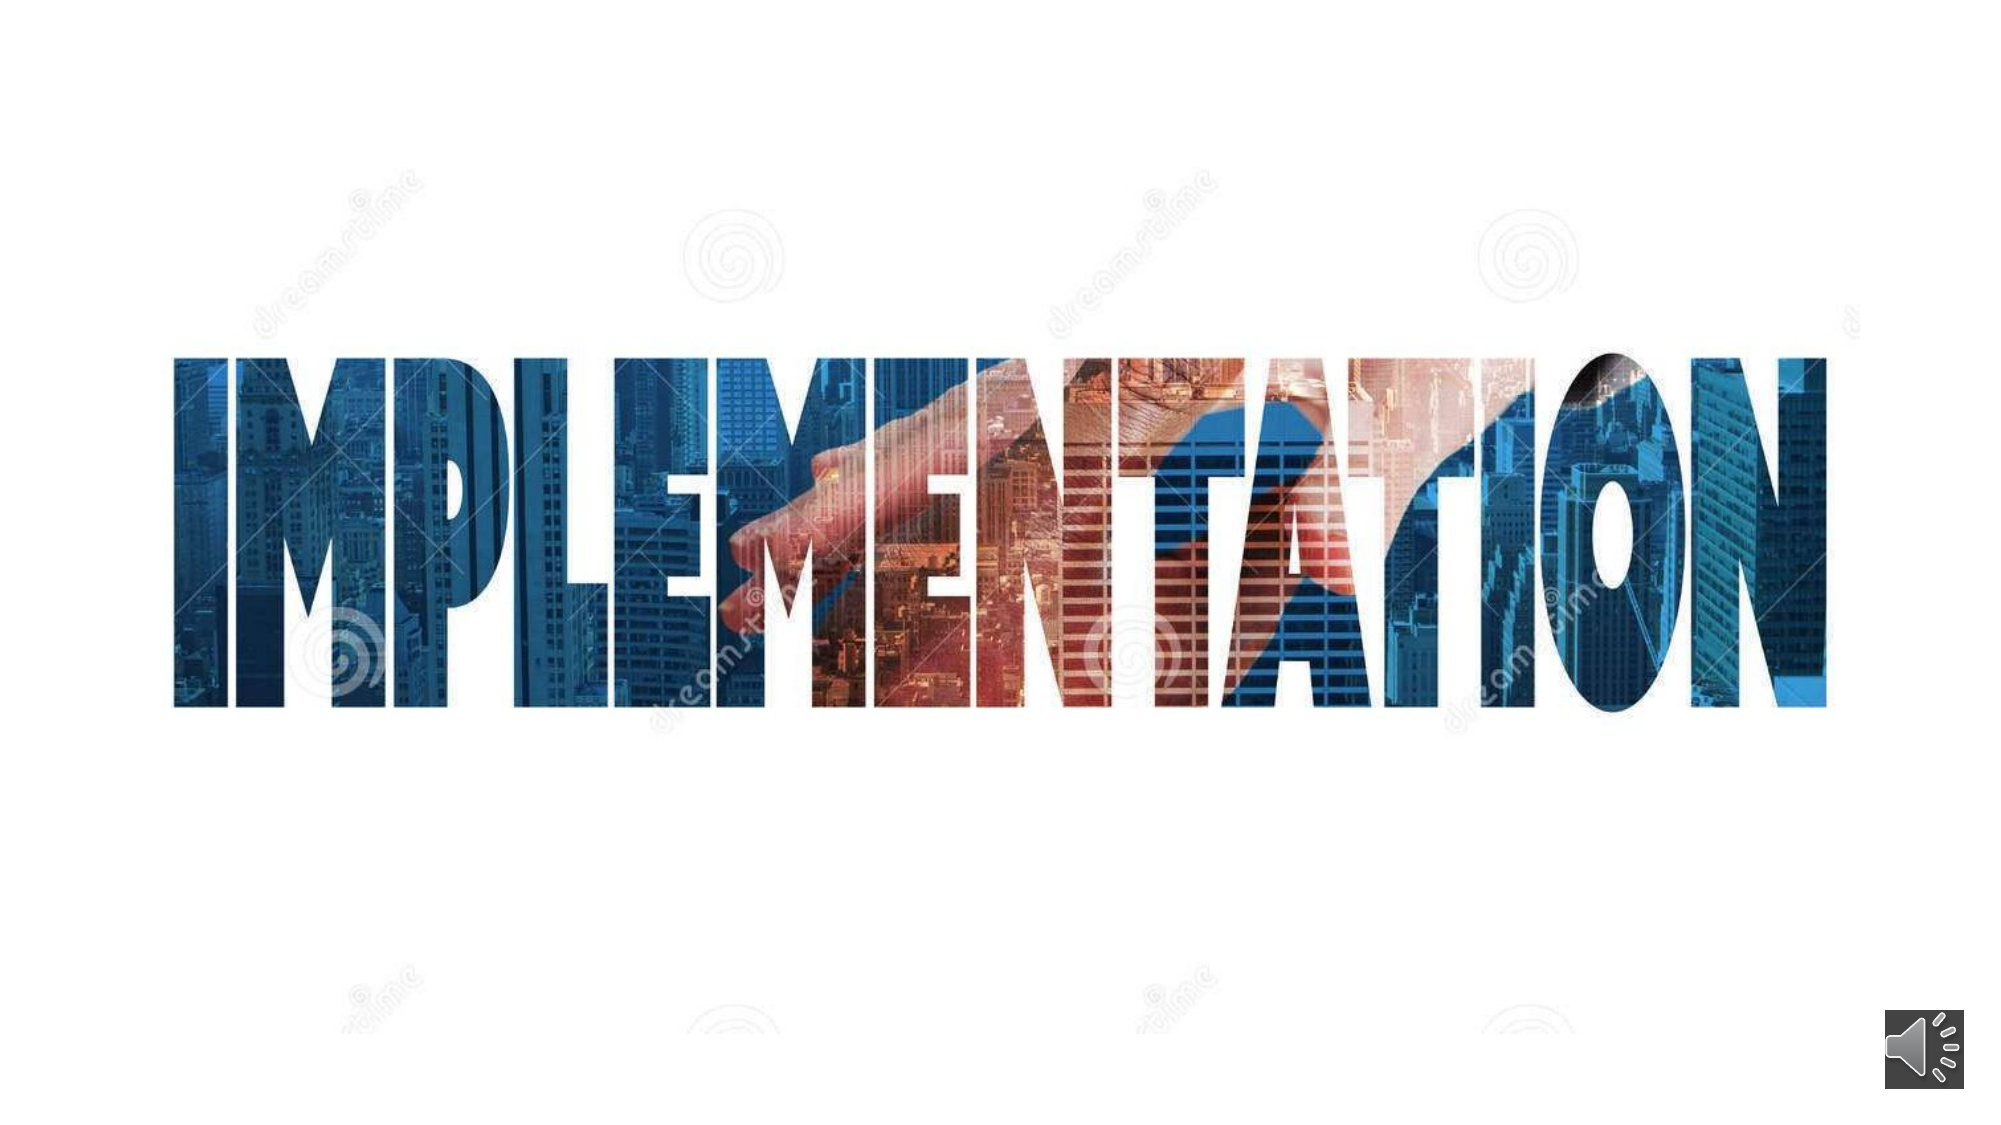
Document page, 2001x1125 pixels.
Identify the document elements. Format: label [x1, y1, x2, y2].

picture [1884, 1009, 1965, 1090]
text_box [162, 167, 1861, 1034]
